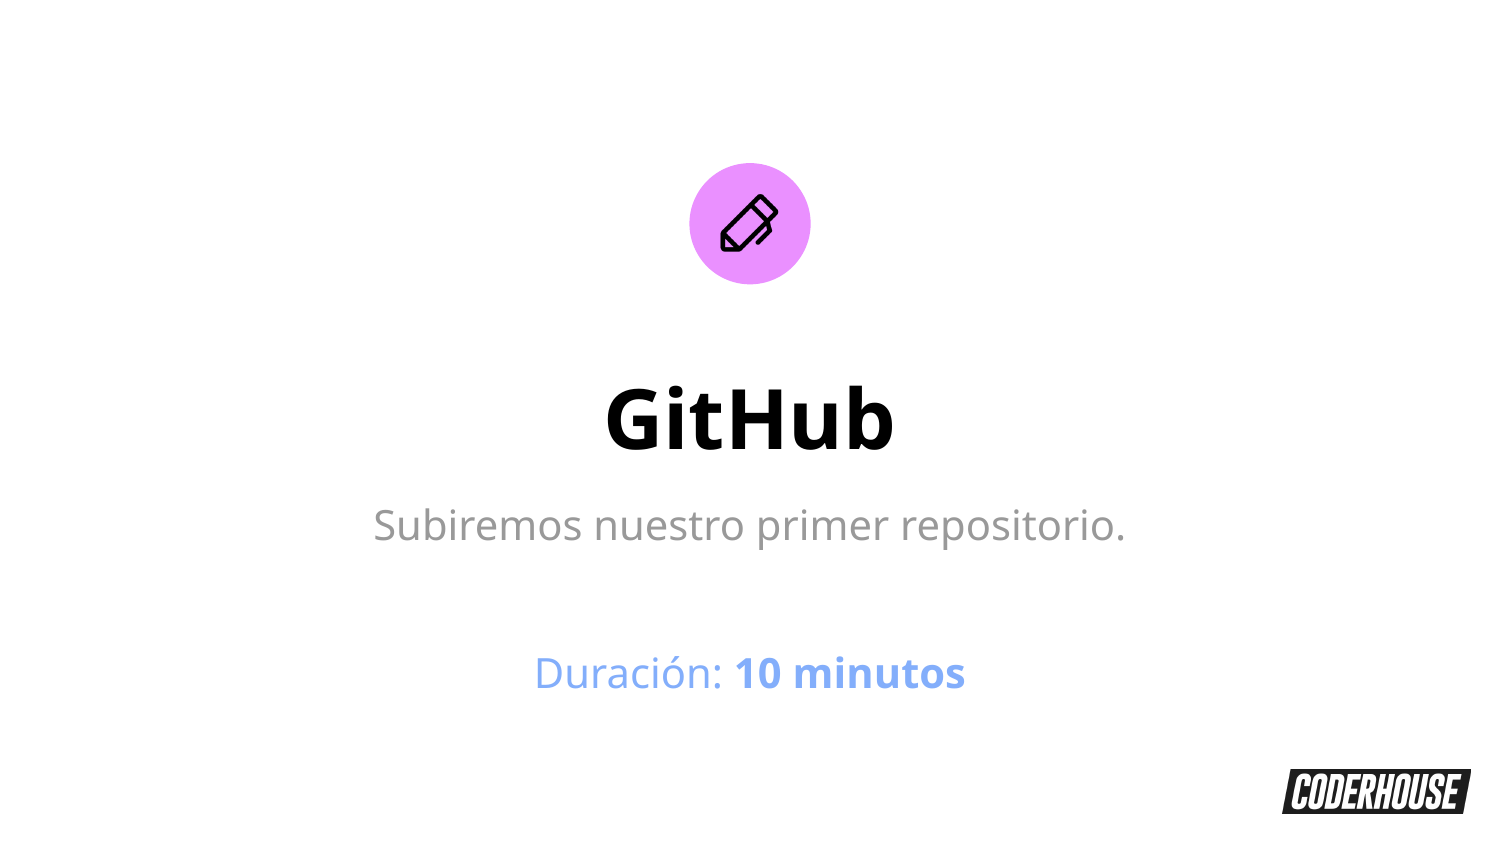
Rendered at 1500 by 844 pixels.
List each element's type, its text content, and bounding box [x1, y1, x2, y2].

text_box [689, 162, 811, 285]
text_box GitHub [239, 362, 1261, 483]
text_box Subiremos nuestro primer repositorio. [161, 483, 1339, 564]
picture [1281, 769, 1471, 814]
text_box Duración: 10 minutos [161, 631, 1339, 712]
